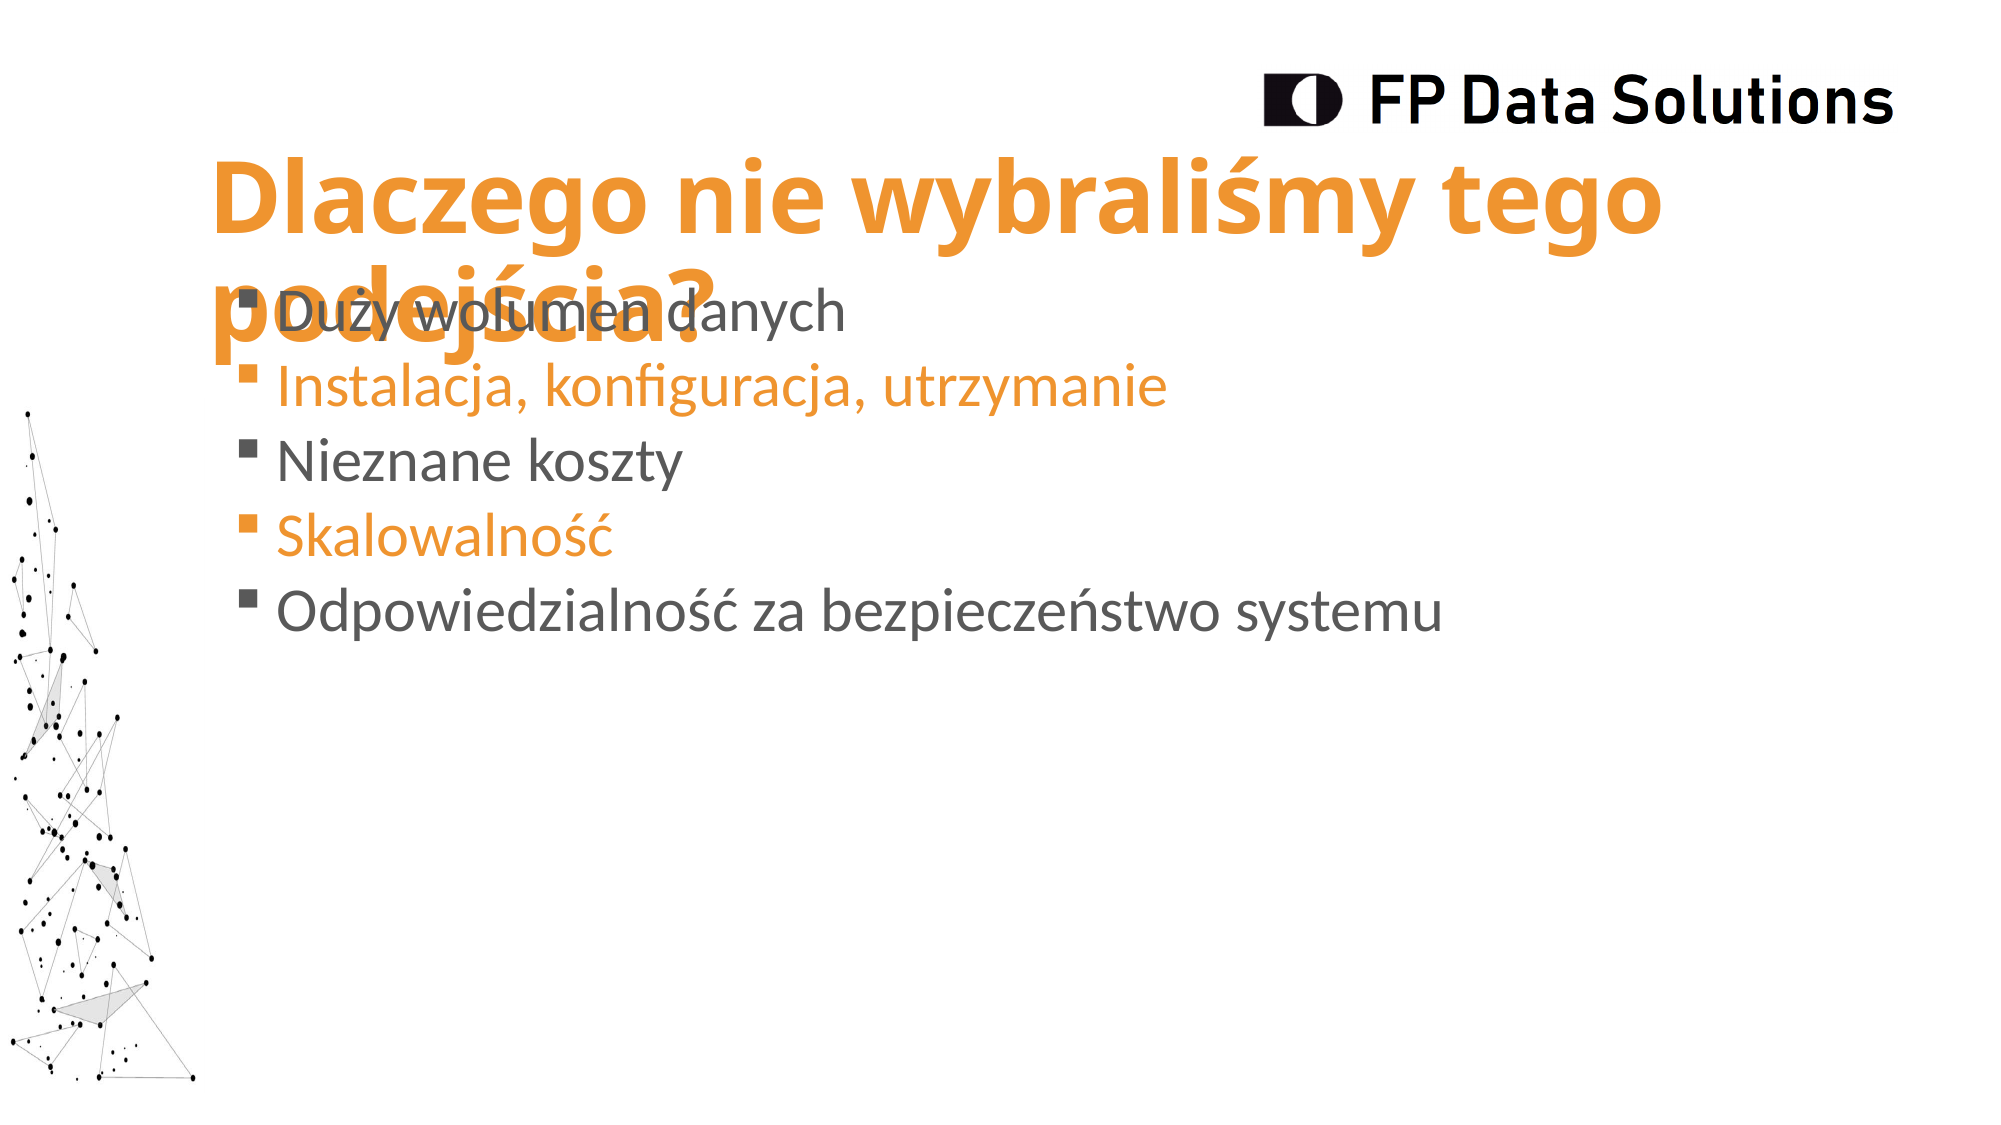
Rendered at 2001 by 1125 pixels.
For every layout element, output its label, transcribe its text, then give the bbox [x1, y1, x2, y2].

list Dlaczego nie wybraliśmy tego podejścia? [193, 139, 1840, 297]
picture [0, 398, 205, 1093]
picture [1257, 64, 1898, 133]
text_box Duży wolumen danych Instalacja, konfiguracja, utrzymanie Nieznane koszty Skalowalność Odpowiedzialność za bezpieczeństwo systemu [219, 261, 2000, 726]
